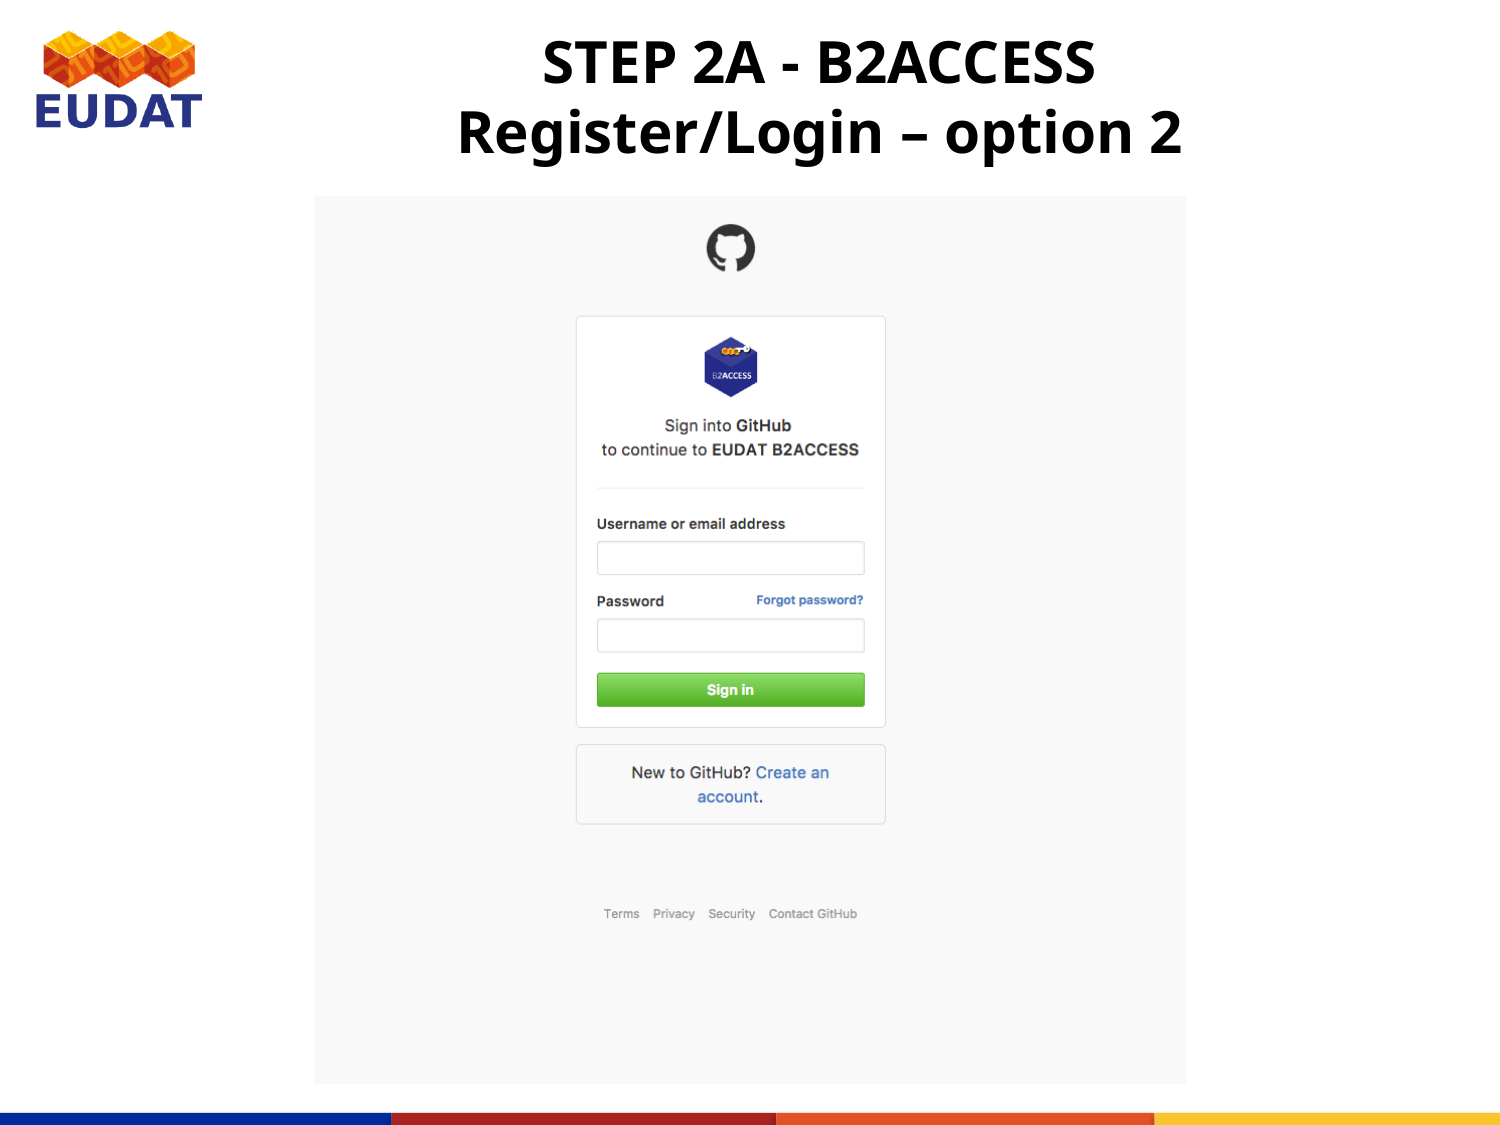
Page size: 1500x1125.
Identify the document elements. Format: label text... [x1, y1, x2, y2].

text_box STEP 2A - B2ACCESS Register/Login – option 2 [213, 18, 1427, 161]
picture [314, 195, 1186, 1084]
picture [8, 0, 210, 161]
